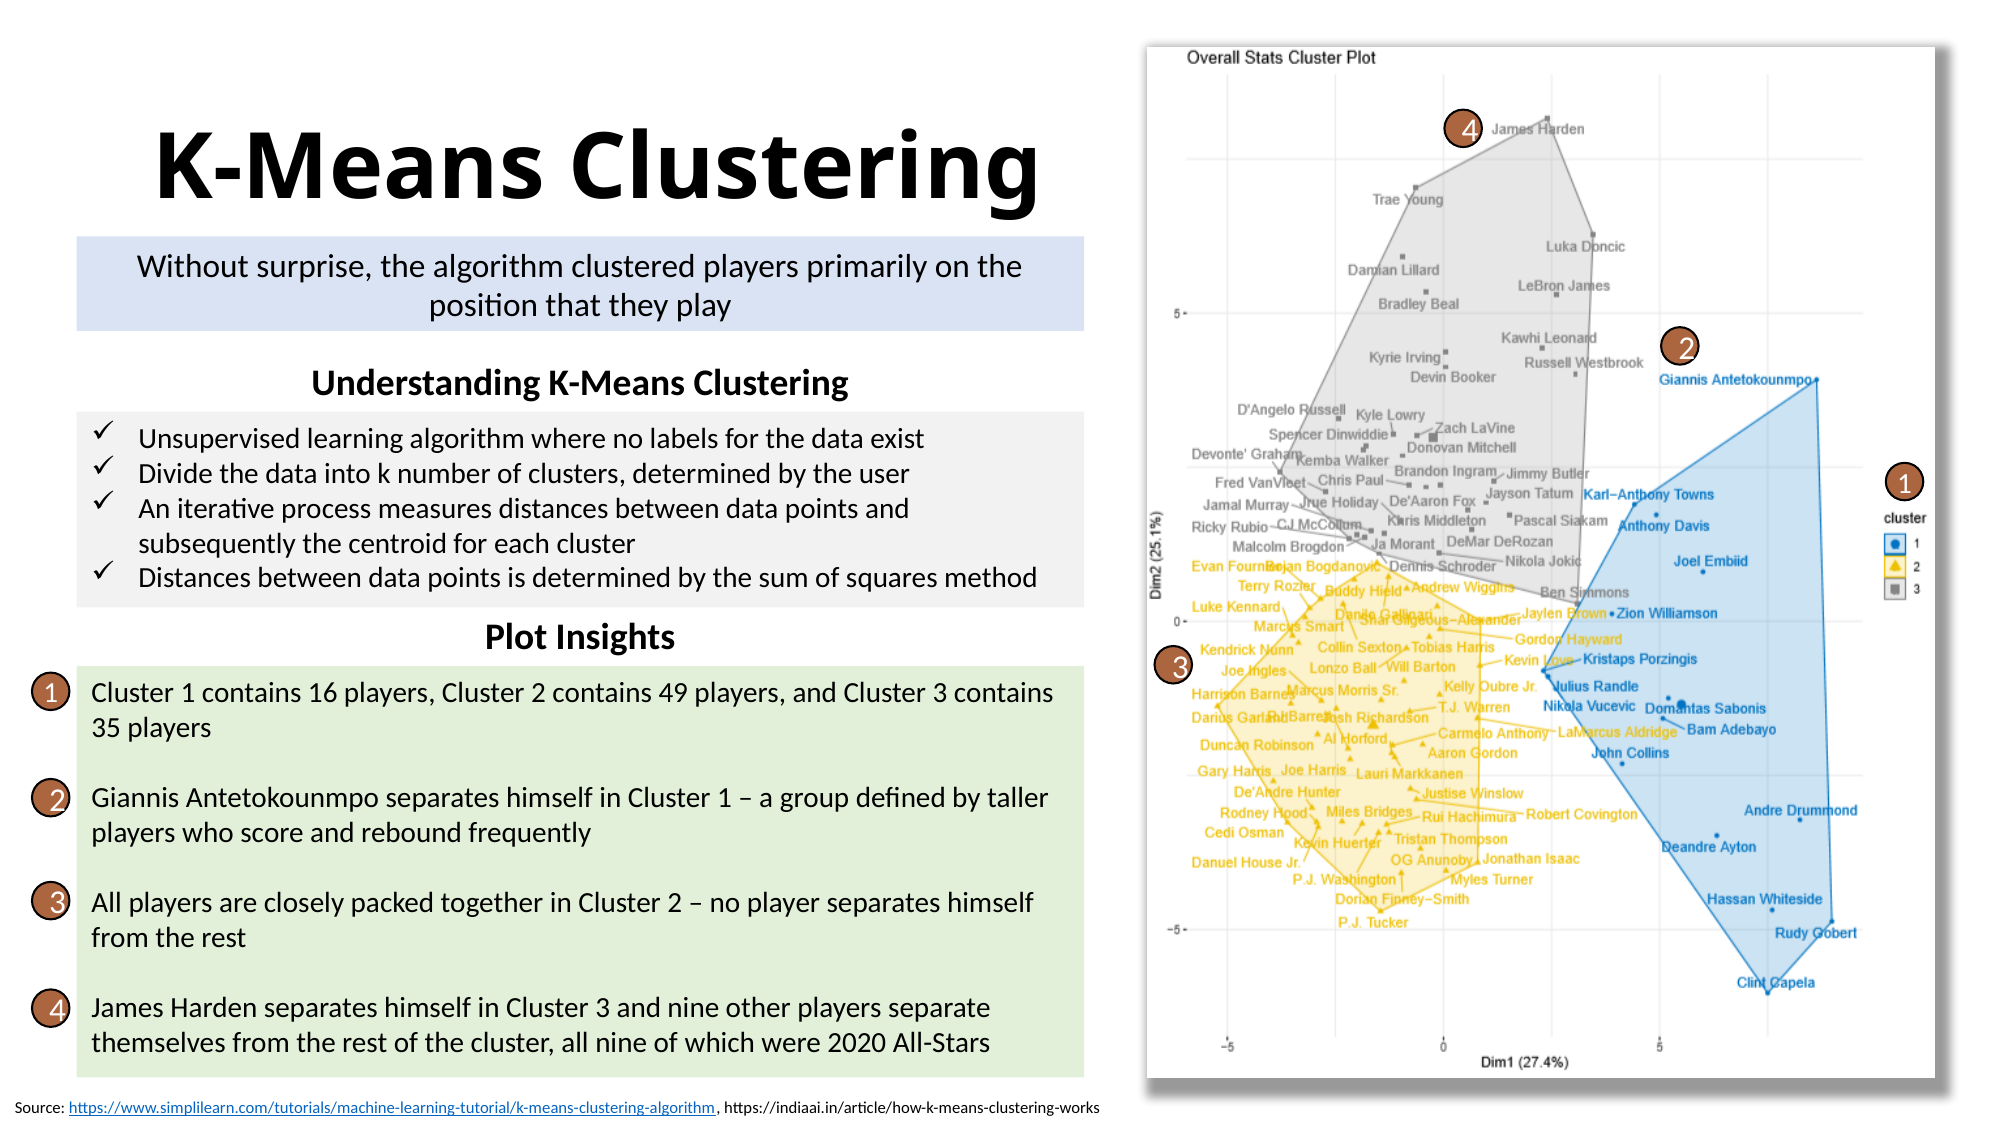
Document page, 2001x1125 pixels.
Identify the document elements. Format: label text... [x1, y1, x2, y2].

title K-Means Clustering [137, 59, 1139, 278]
picture [1147, 47, 1935, 1078]
text_box Source: https://www.simplilearn.com/tutorials/machine-learning-tutorial/k-means-clustering-algorithm, https://indiaai.in/article/how-k-means-clustering-works [0, 1089, 1805, 1125]
text_box 2 [30, 777, 71, 818]
text_box 1 [30, 671, 71, 712]
text_box Without surprise, the algorithm clustered players primarily on the position that they play [76, 236, 1085, 331]
text_box 3 [30, 880, 71, 921]
text_box Cluster 1 contains 16 players, Cluster 2 contains 49 players, and Cluster 3 contains 35 players Giannis Antetokounmpo separates himself in Cluster 1 – a group defined by taller players who score and rebound frequently All players are closely packed together in Cluster 2 – no player separates himself from the rest James Harden separates himself in Cluster 3 and nine other players separate themselves from the rest of the cluster, all nine of which were 2020 All-Stars [76, 665, 1085, 1078]
text_box Plot Insights [428, 604, 733, 665]
text_box 4 [30, 988, 71, 1028]
text_box Unsupervised learning algorithm where no labels for the data exist Divide the data into k number of clusters, determined by the user An iterative process measures distances between data points and subsequently the centroid for each cluster Distances between data points is determined by the sum of squares method [76, 411, 1085, 608]
text_box Understanding K-Means Clustering [235, 351, 925, 411]
